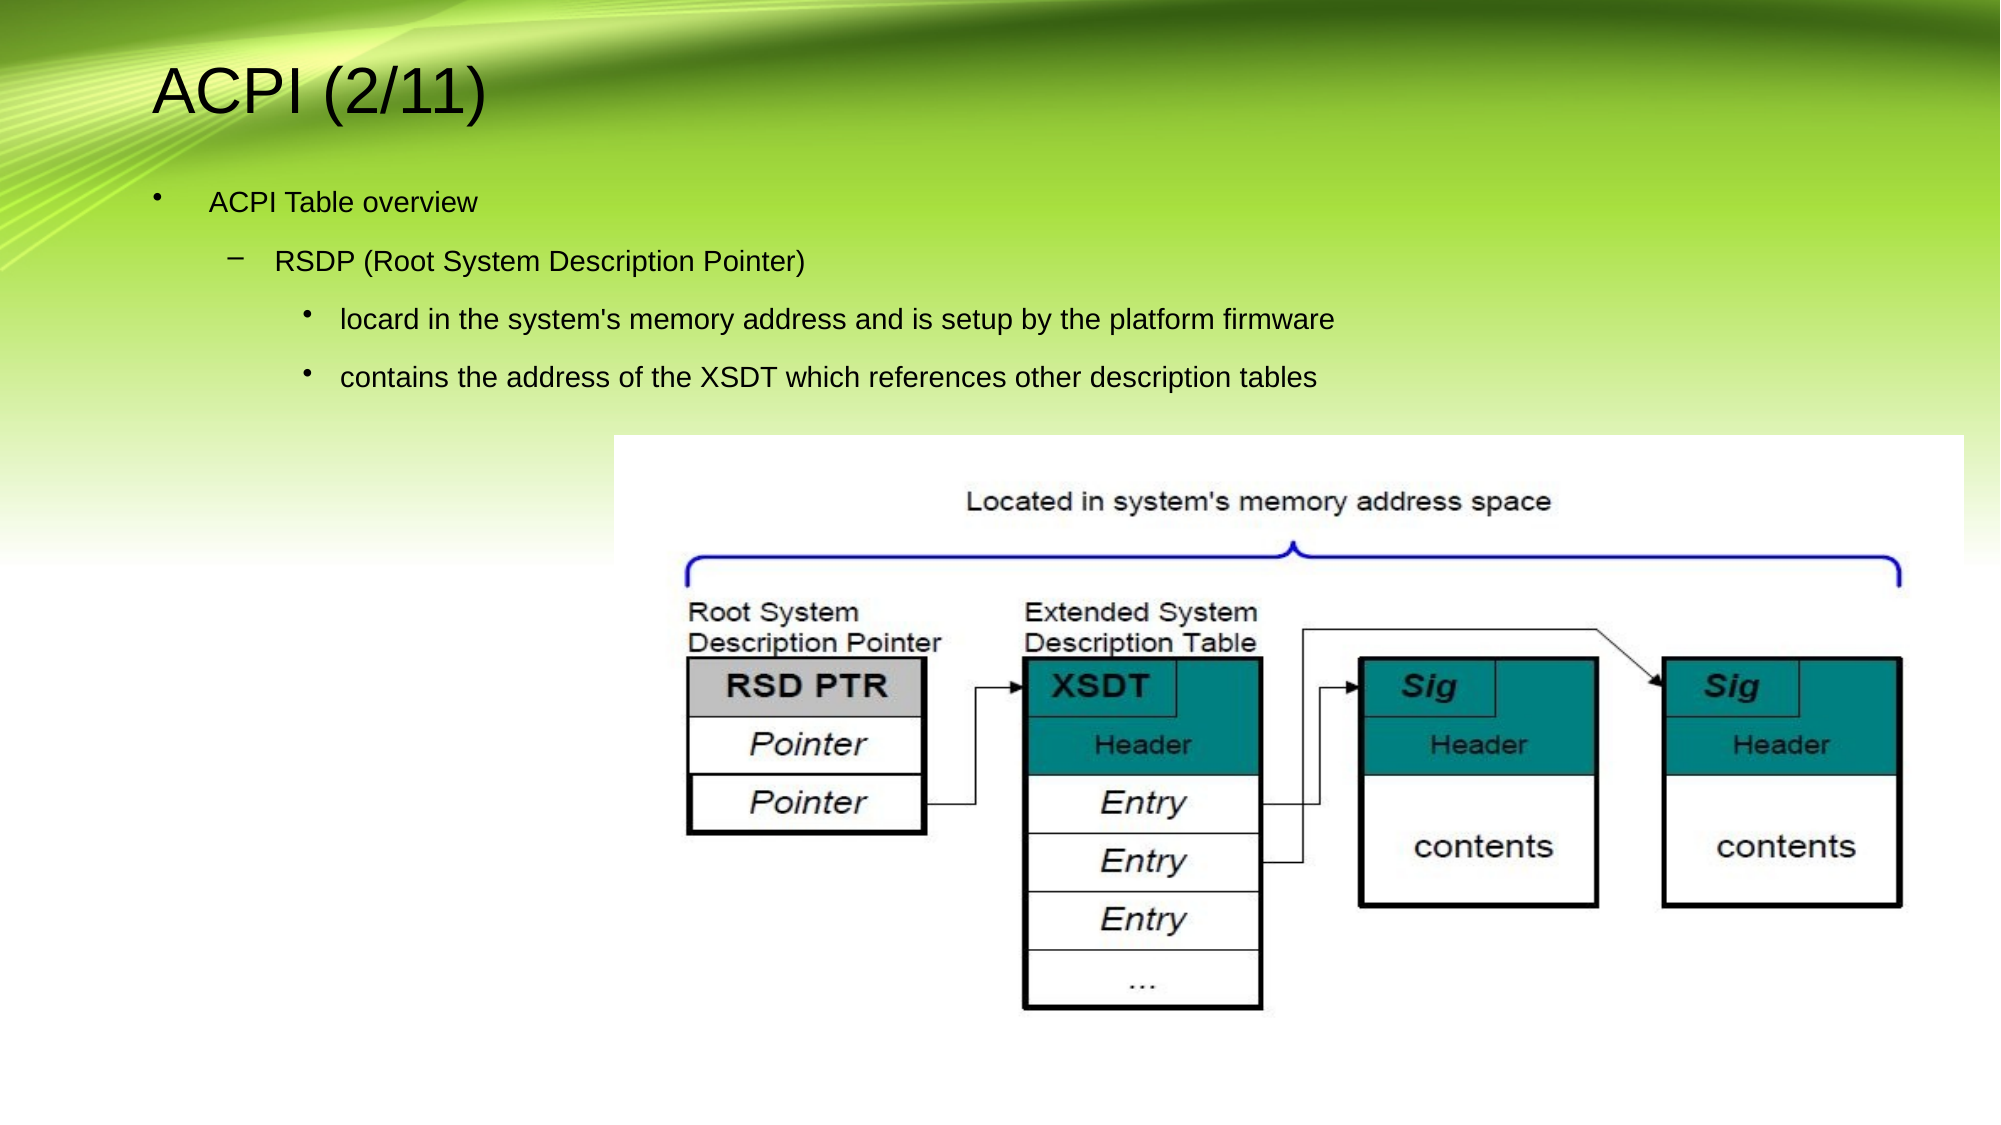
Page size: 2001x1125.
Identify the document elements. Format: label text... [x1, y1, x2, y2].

picture [0, 0, 2000, 1125]
list ACPI Table overview RSDP (Root System Description Pointer) locard in the system's memory address and is setup by the platform firmware contains the address of the XSDT which references other description tables [137, 158, 1926, 587]
title ACPI (2/11) [137, 39, 1863, 135]
